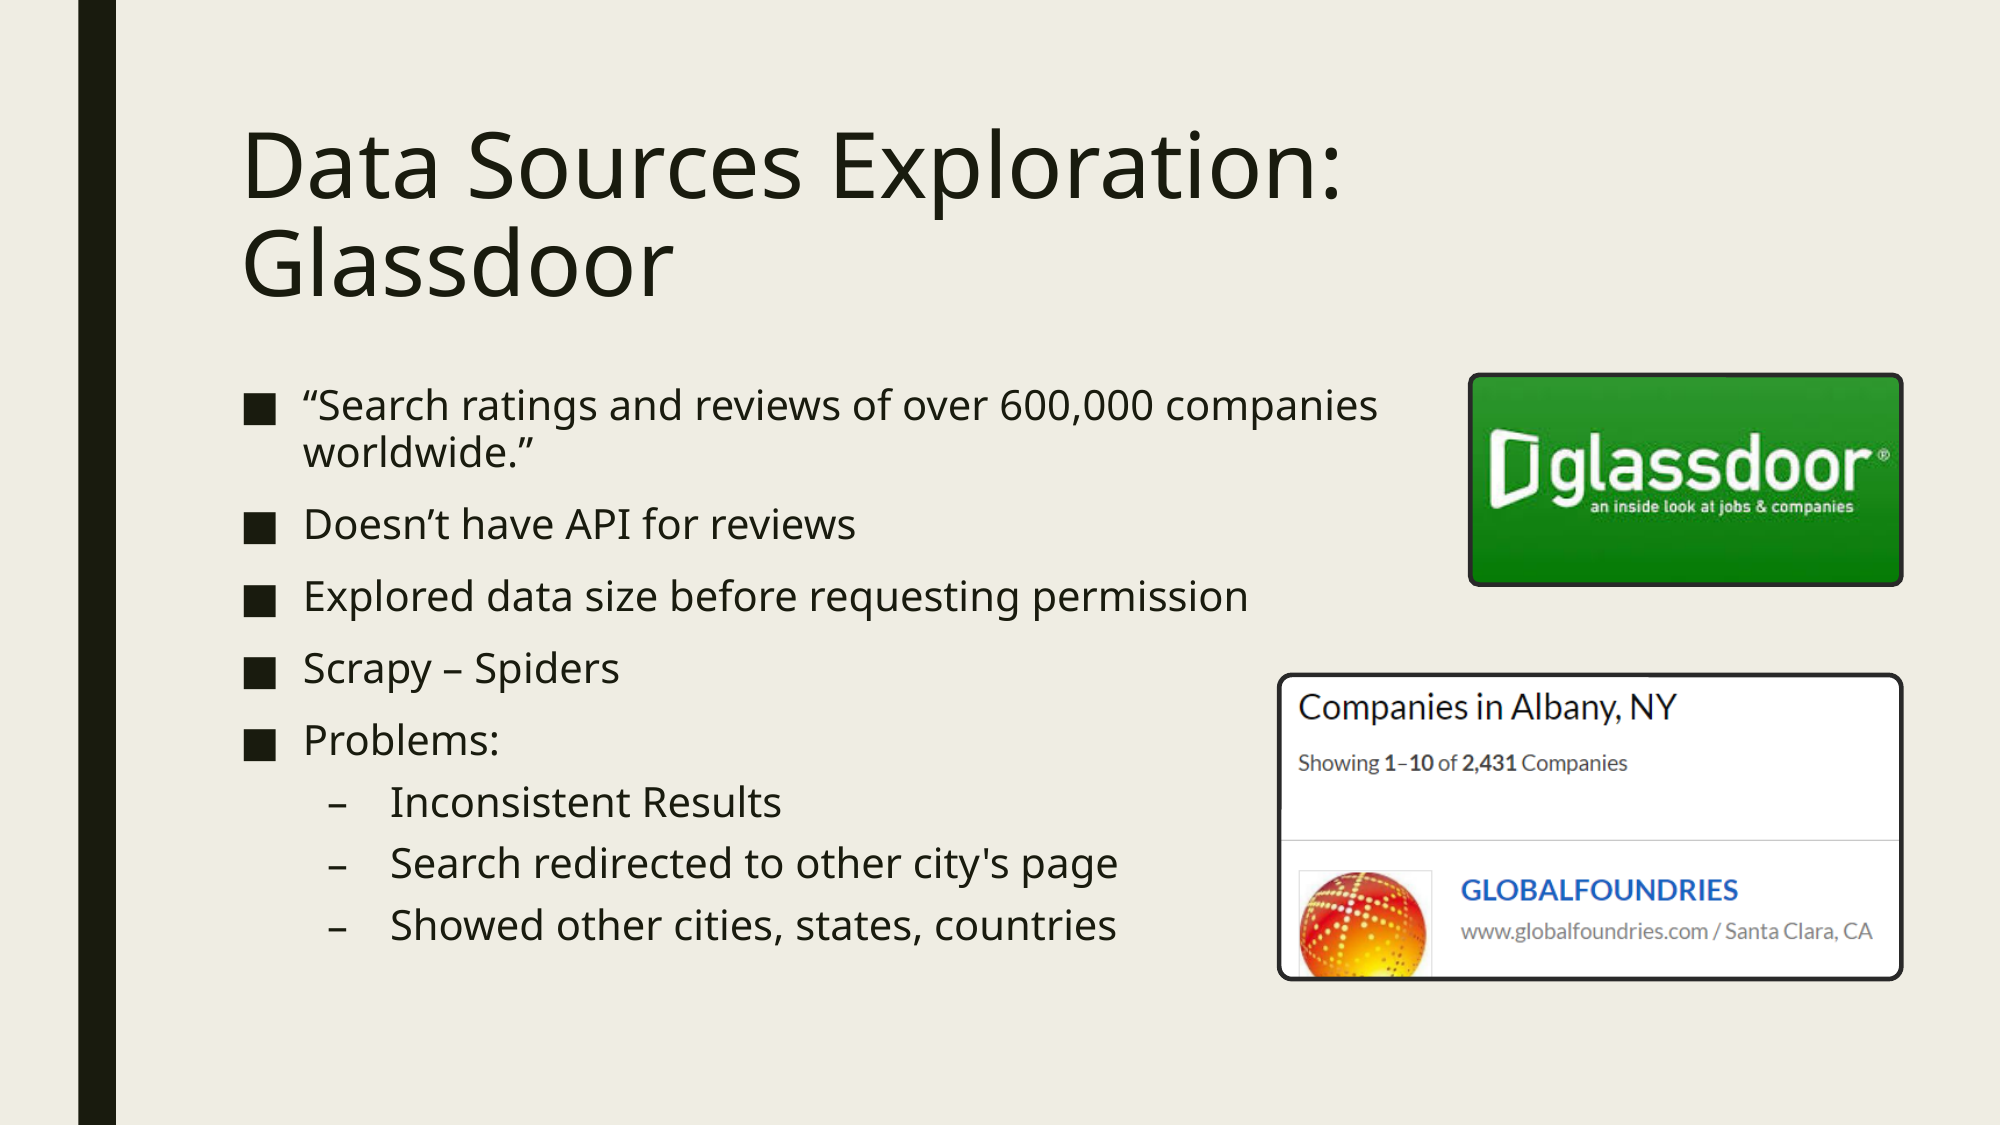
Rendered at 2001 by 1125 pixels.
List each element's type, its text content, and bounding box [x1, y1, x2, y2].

list “Search ratings and reviews of over 600,000 companies worldwide.” Doesn’t have API for reviews Explored data size before requesting permission Scrapy – Spiders Problems: Inconsistent Results Search redirected to other city's page Showed other cities, states, countries [225, 375, 1504, 1027]
picture [1279, 674, 1902, 980]
picture [1470, 374, 1902, 585]
title Data Sources Exploration: Glassdoor [225, 112, 1800, 357]
